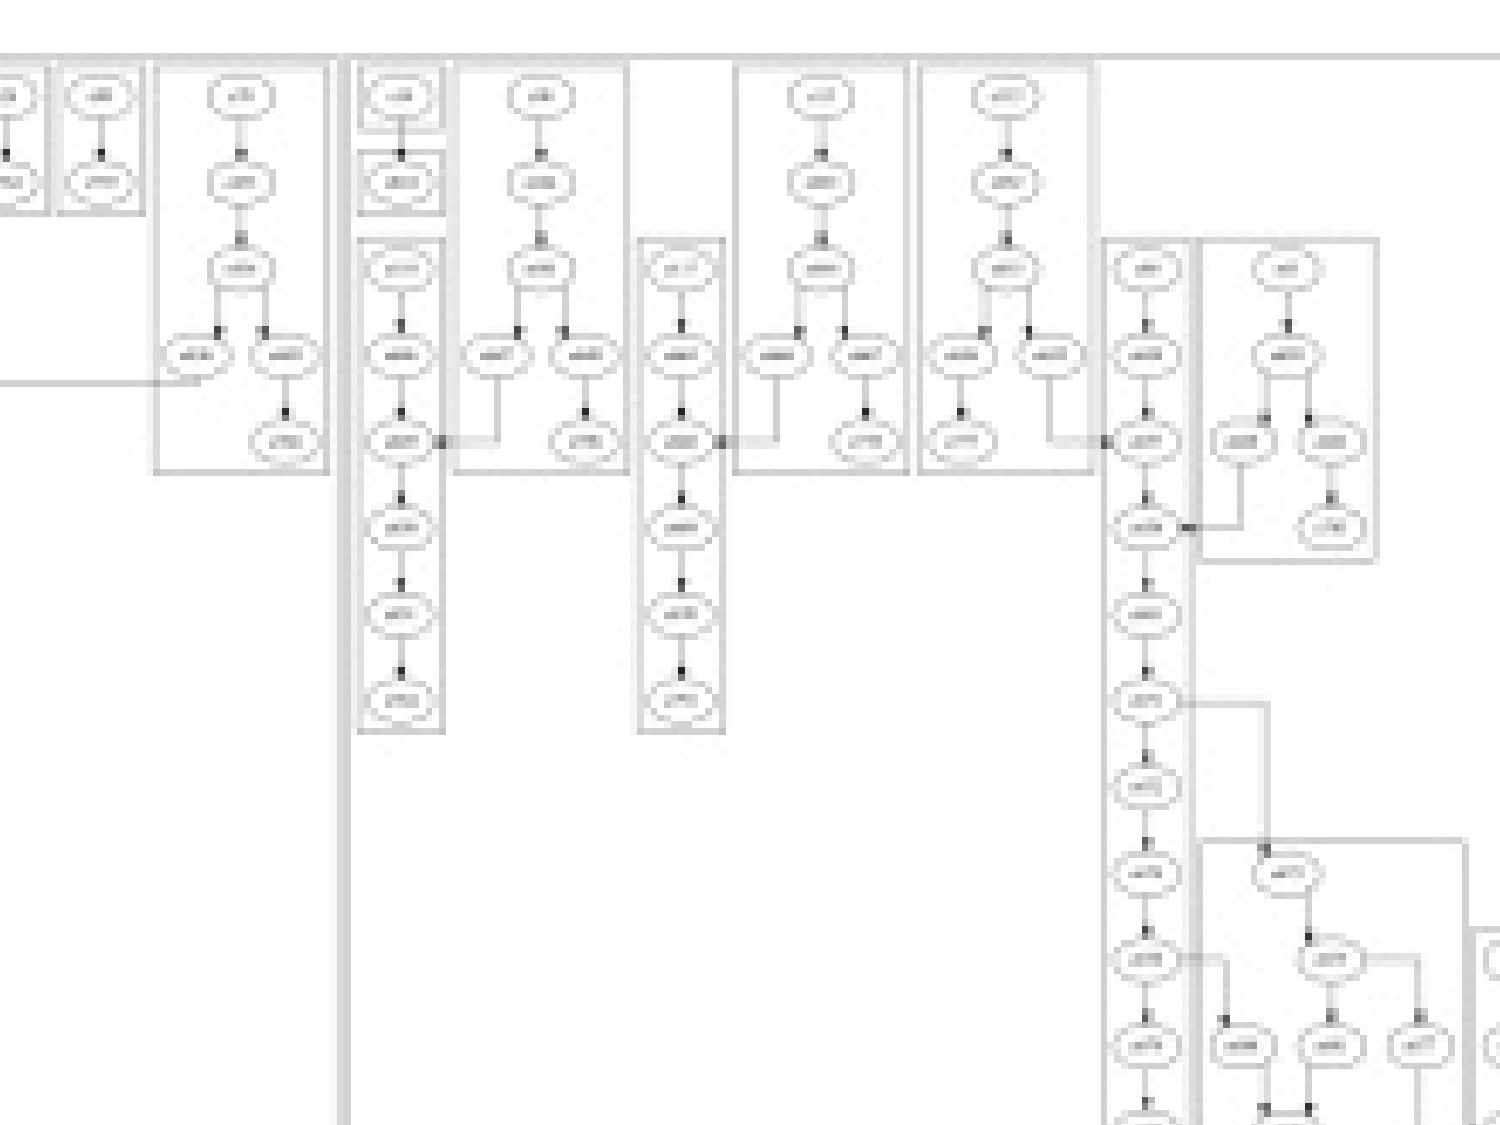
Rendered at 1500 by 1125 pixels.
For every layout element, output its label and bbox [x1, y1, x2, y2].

list [0, 0, 1500, 1125]
